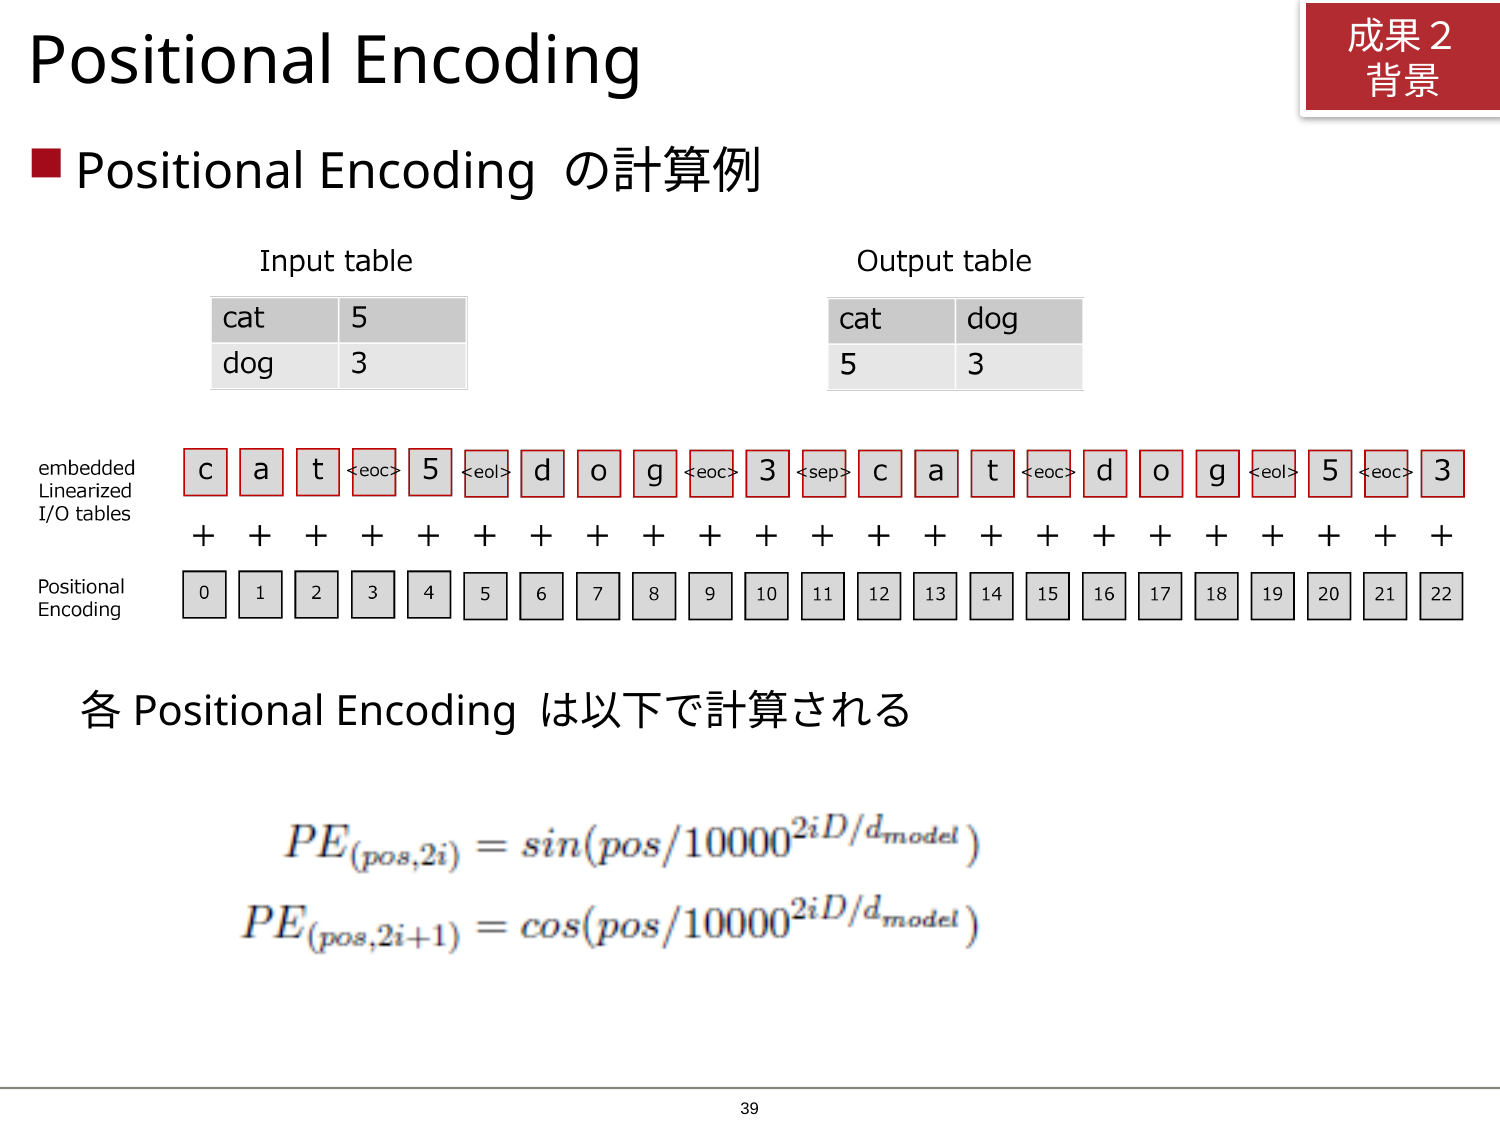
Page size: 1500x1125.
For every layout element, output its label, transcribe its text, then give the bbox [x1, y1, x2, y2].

text_box 各Positional Encoding は以下で計算される [66, 676, 929, 741]
title Positional Encoding [27, 0, 1297, 114]
picture [170, 785, 1058, 979]
text_box 成果２ 背景 [1300, 0, 1500, 117]
slide_number 38 [705, 1091, 794, 1125]
text_box Positional Encoding の計算例 [27, 142, 1469, 236]
picture [26, 238, 1473, 635]
